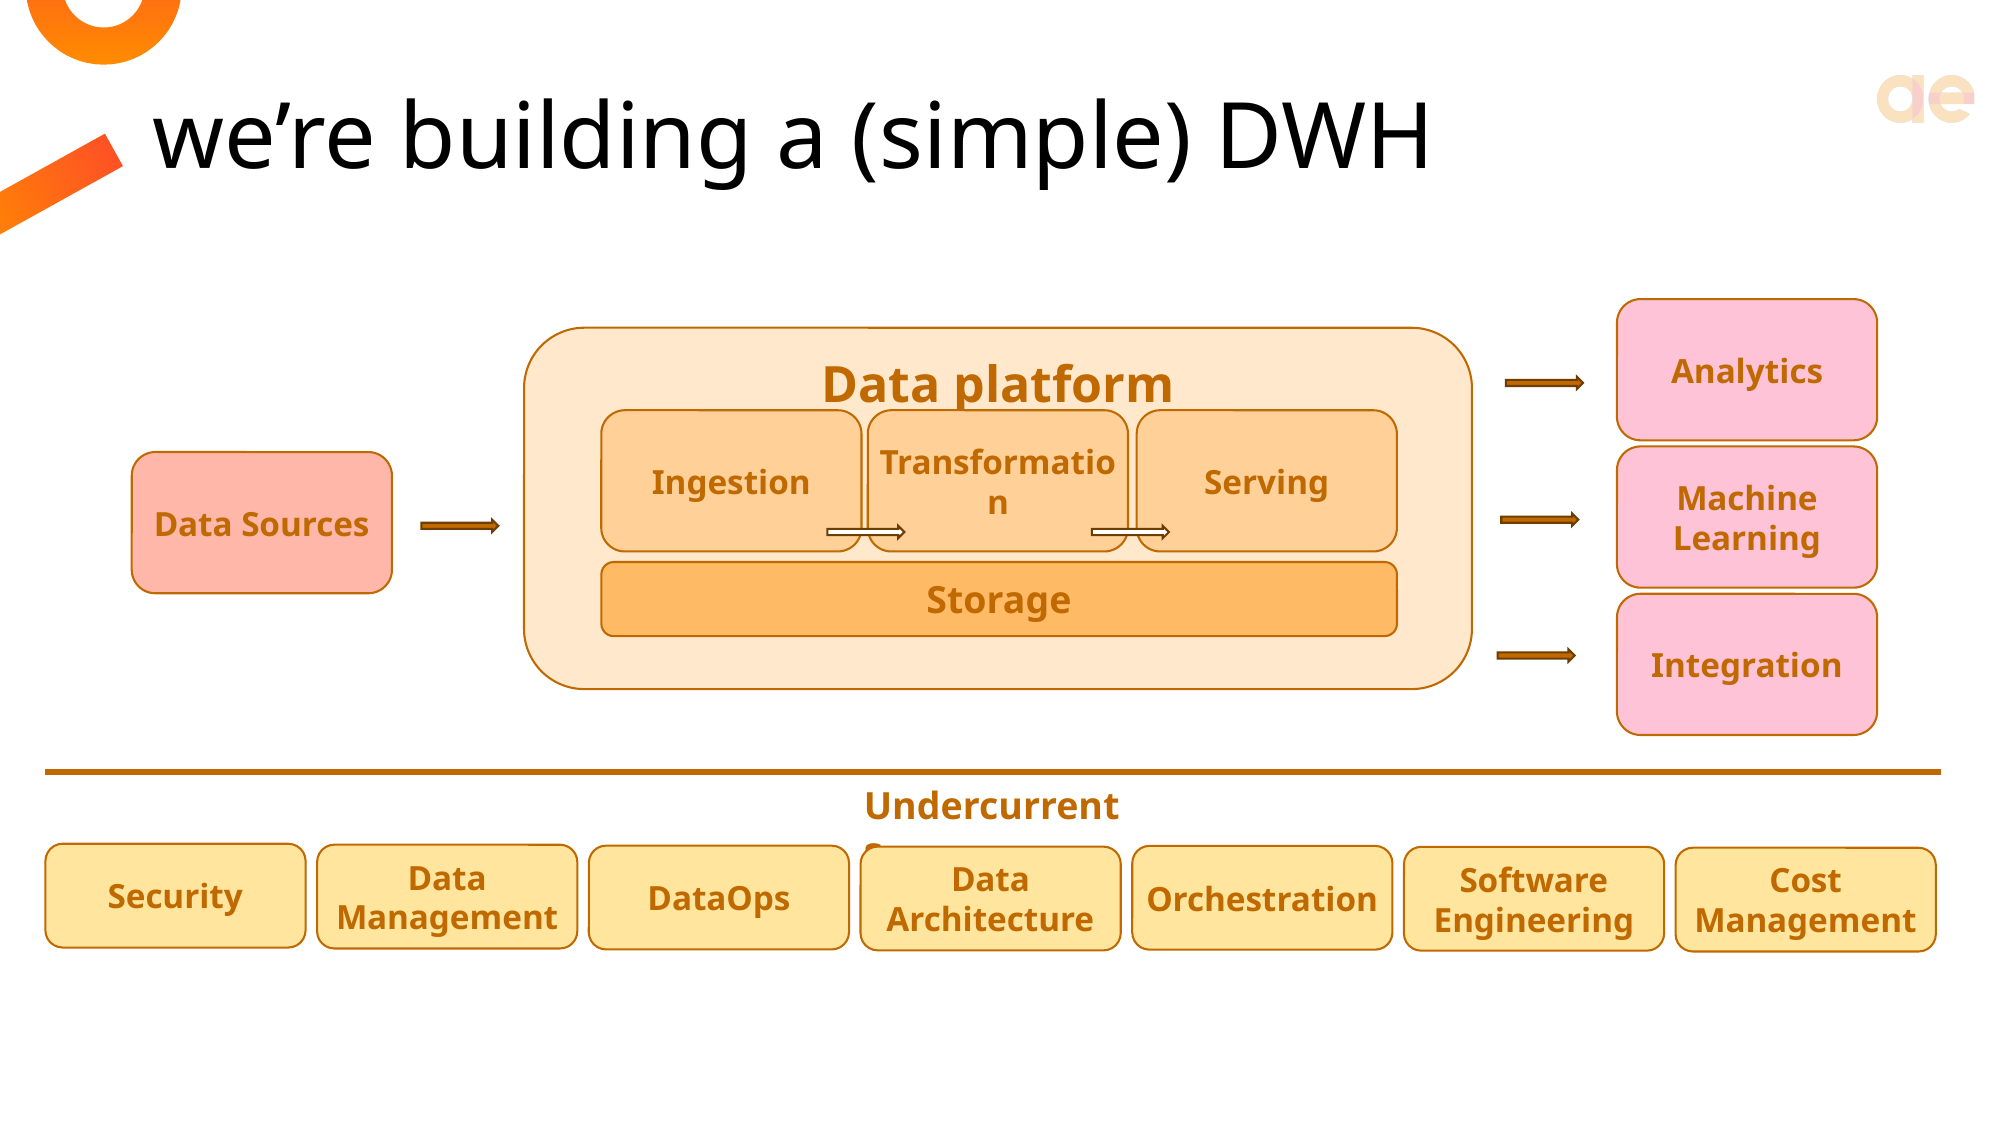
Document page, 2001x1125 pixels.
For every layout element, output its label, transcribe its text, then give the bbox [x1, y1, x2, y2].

text_box Transformation [866, 409, 1130, 553]
text_box Orchestration [1131, 844, 1394, 951]
text_box Storage [600, 560, 1399, 638]
text_box [1500, 511, 1580, 529]
title we’re building a (simple) DWH [137, 82, 1683, 239]
text_box Machine Learning [1615, 445, 1879, 589]
text_box Data Sources [130, 450, 393, 595]
text_box DataOps [587, 844, 851, 951]
picture [1877, 75, 1975, 123]
text_box Data Management [316, 843, 579, 950]
text_box Software Engineering [1402, 845, 1666, 952]
text_box Undercurrents [849, 774, 1137, 880]
text_box [1090, 523, 1171, 541]
text_box Analytics [1615, 298, 1879, 442]
text_box Data Architecture [859, 845, 1122, 952]
text_box [1504, 374, 1585, 392]
text_box Data platform [522, 326, 1473, 691]
text_box [1496, 646, 1577, 665]
text_box [420, 517, 500, 535]
text_box Serving [1135, 409, 1398, 553]
text_box Integration [1615, 592, 1879, 737]
text_box [826, 523, 906, 541]
text_box Ingestion [600, 409, 863, 553]
text_box Security [44, 842, 307, 949]
text_box Cost Management [1674, 846, 1937, 953]
